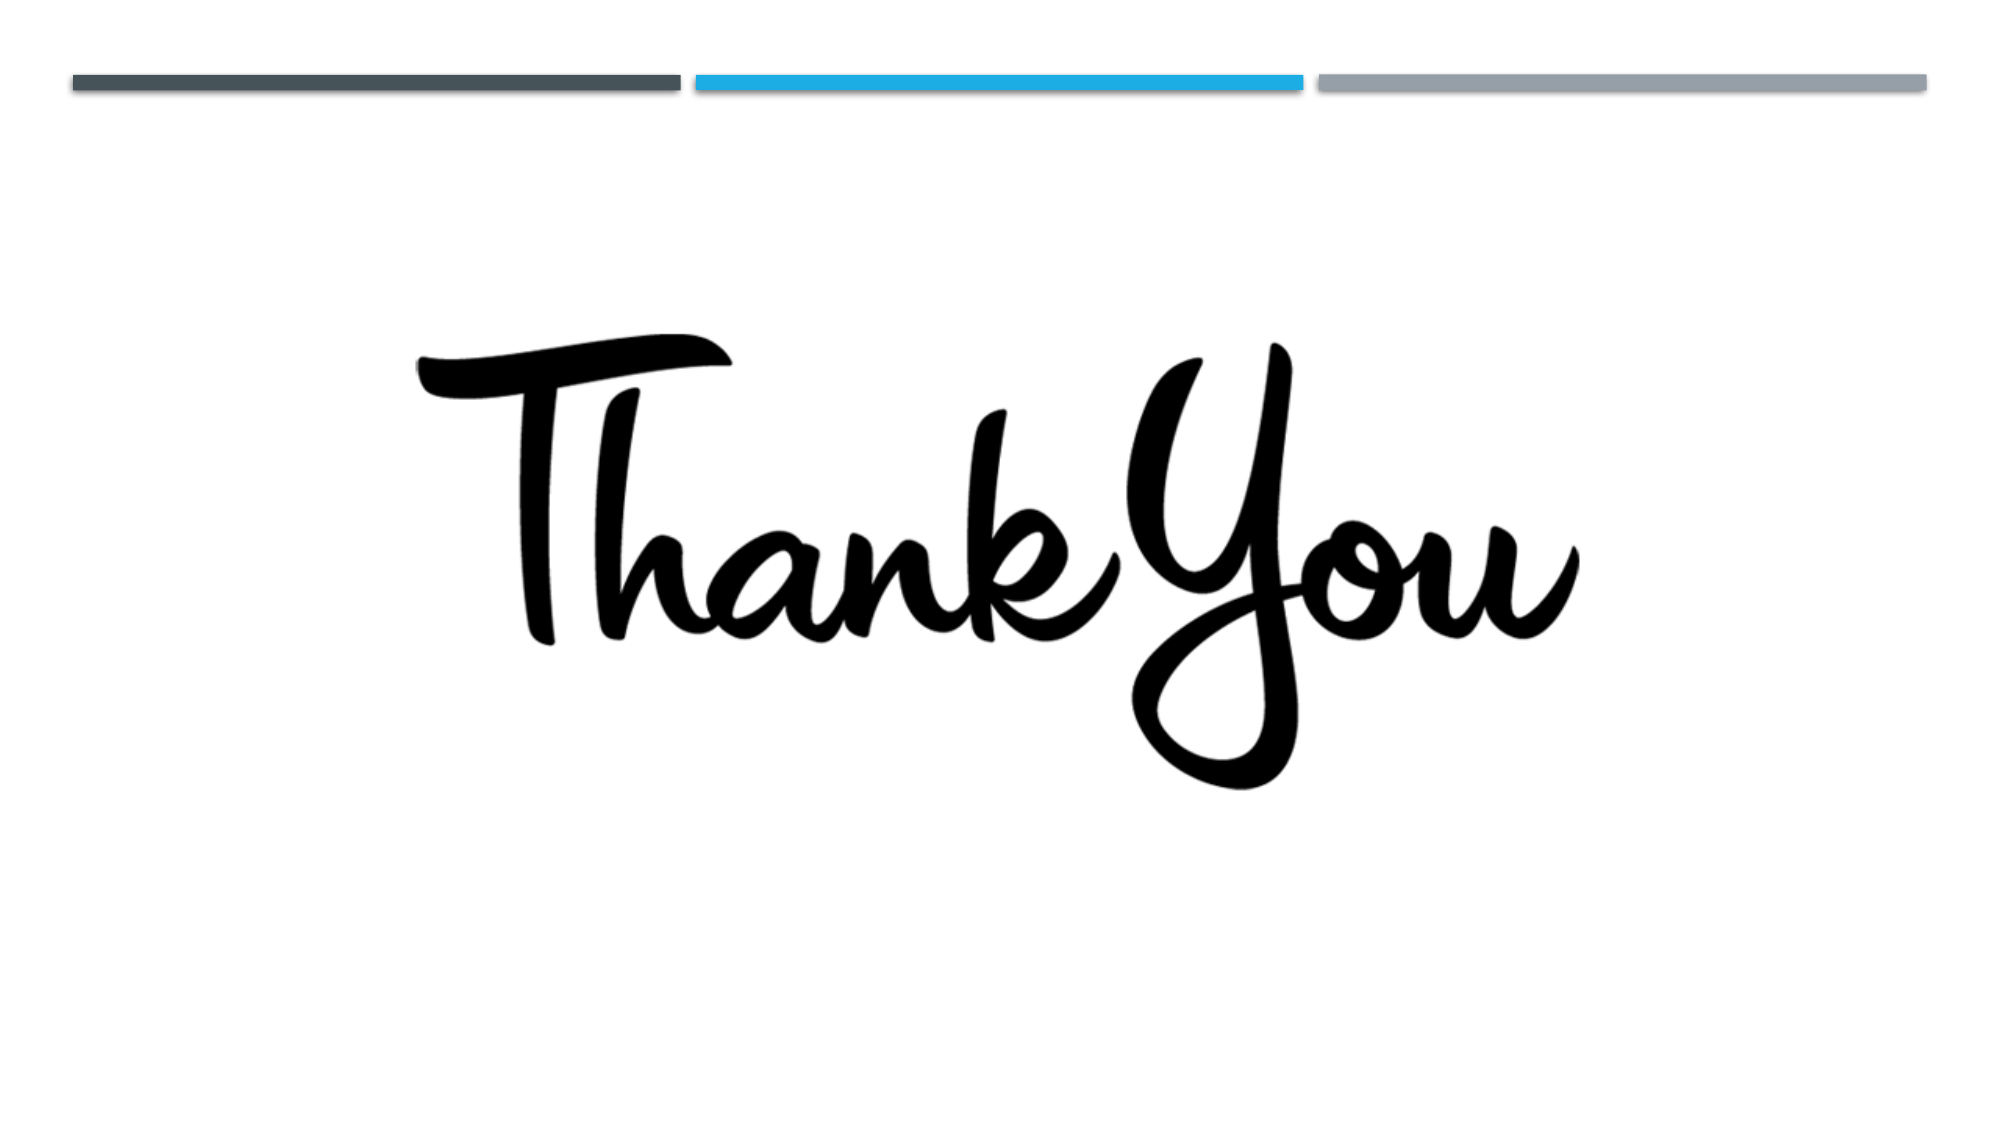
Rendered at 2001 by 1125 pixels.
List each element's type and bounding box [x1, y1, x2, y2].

picture [374, 288, 1626, 837]
